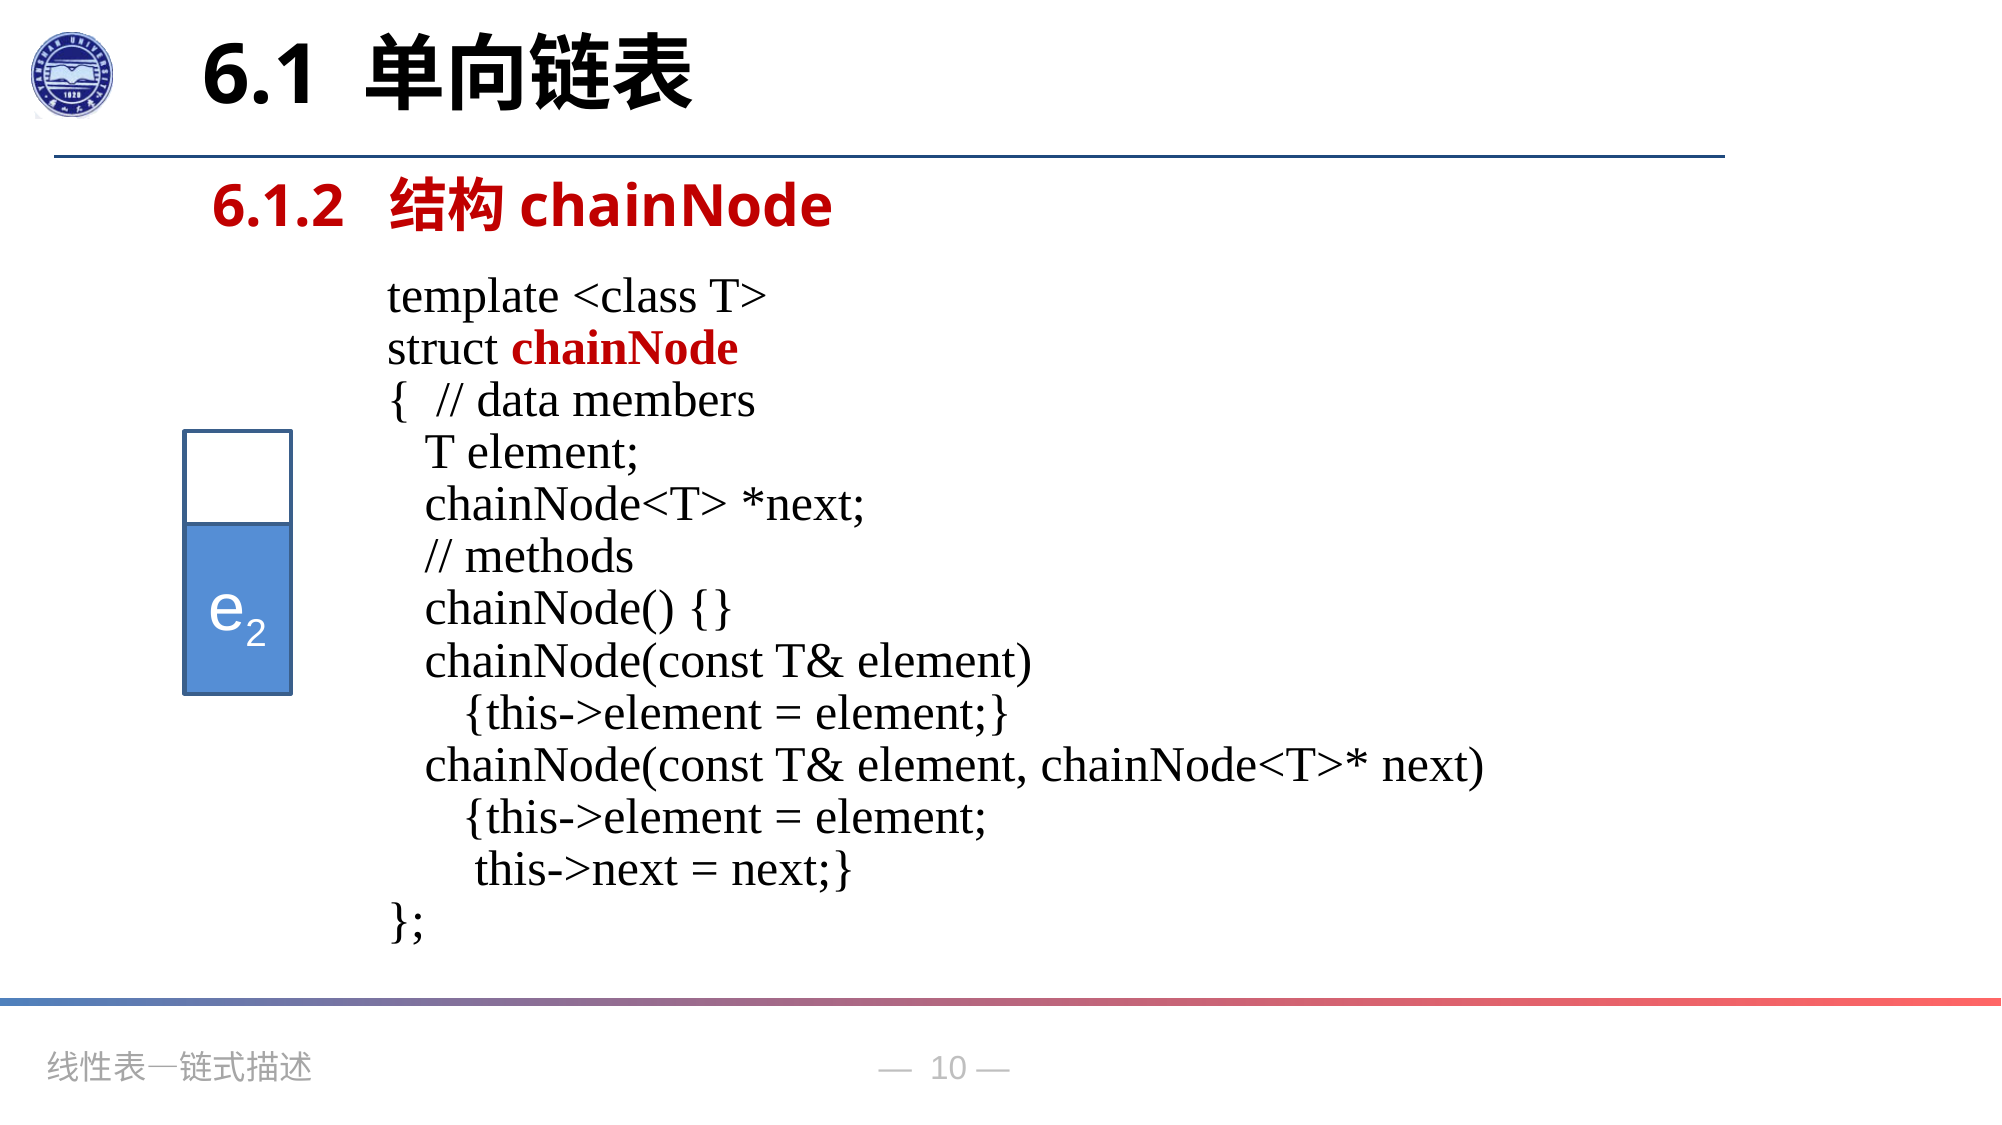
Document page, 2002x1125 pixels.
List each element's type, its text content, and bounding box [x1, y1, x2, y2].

text_box 6.1 单向链表 [187, 12, 1522, 149]
picture [26, 31, 115, 120]
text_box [184, 430, 292, 694]
text_box template <class T> struct chainNode { // data members T element; chainNode<T> *next; // methods chainNode() {} chainNode(const T& element) {this->element = element;} chainNode(const T& element, chainNode<T>* next) {this->element = element; this->next = next;} }; [372, 262, 1519, 955]
text_box 6.1.2 结构chainNode [197, 160, 1119, 254]
